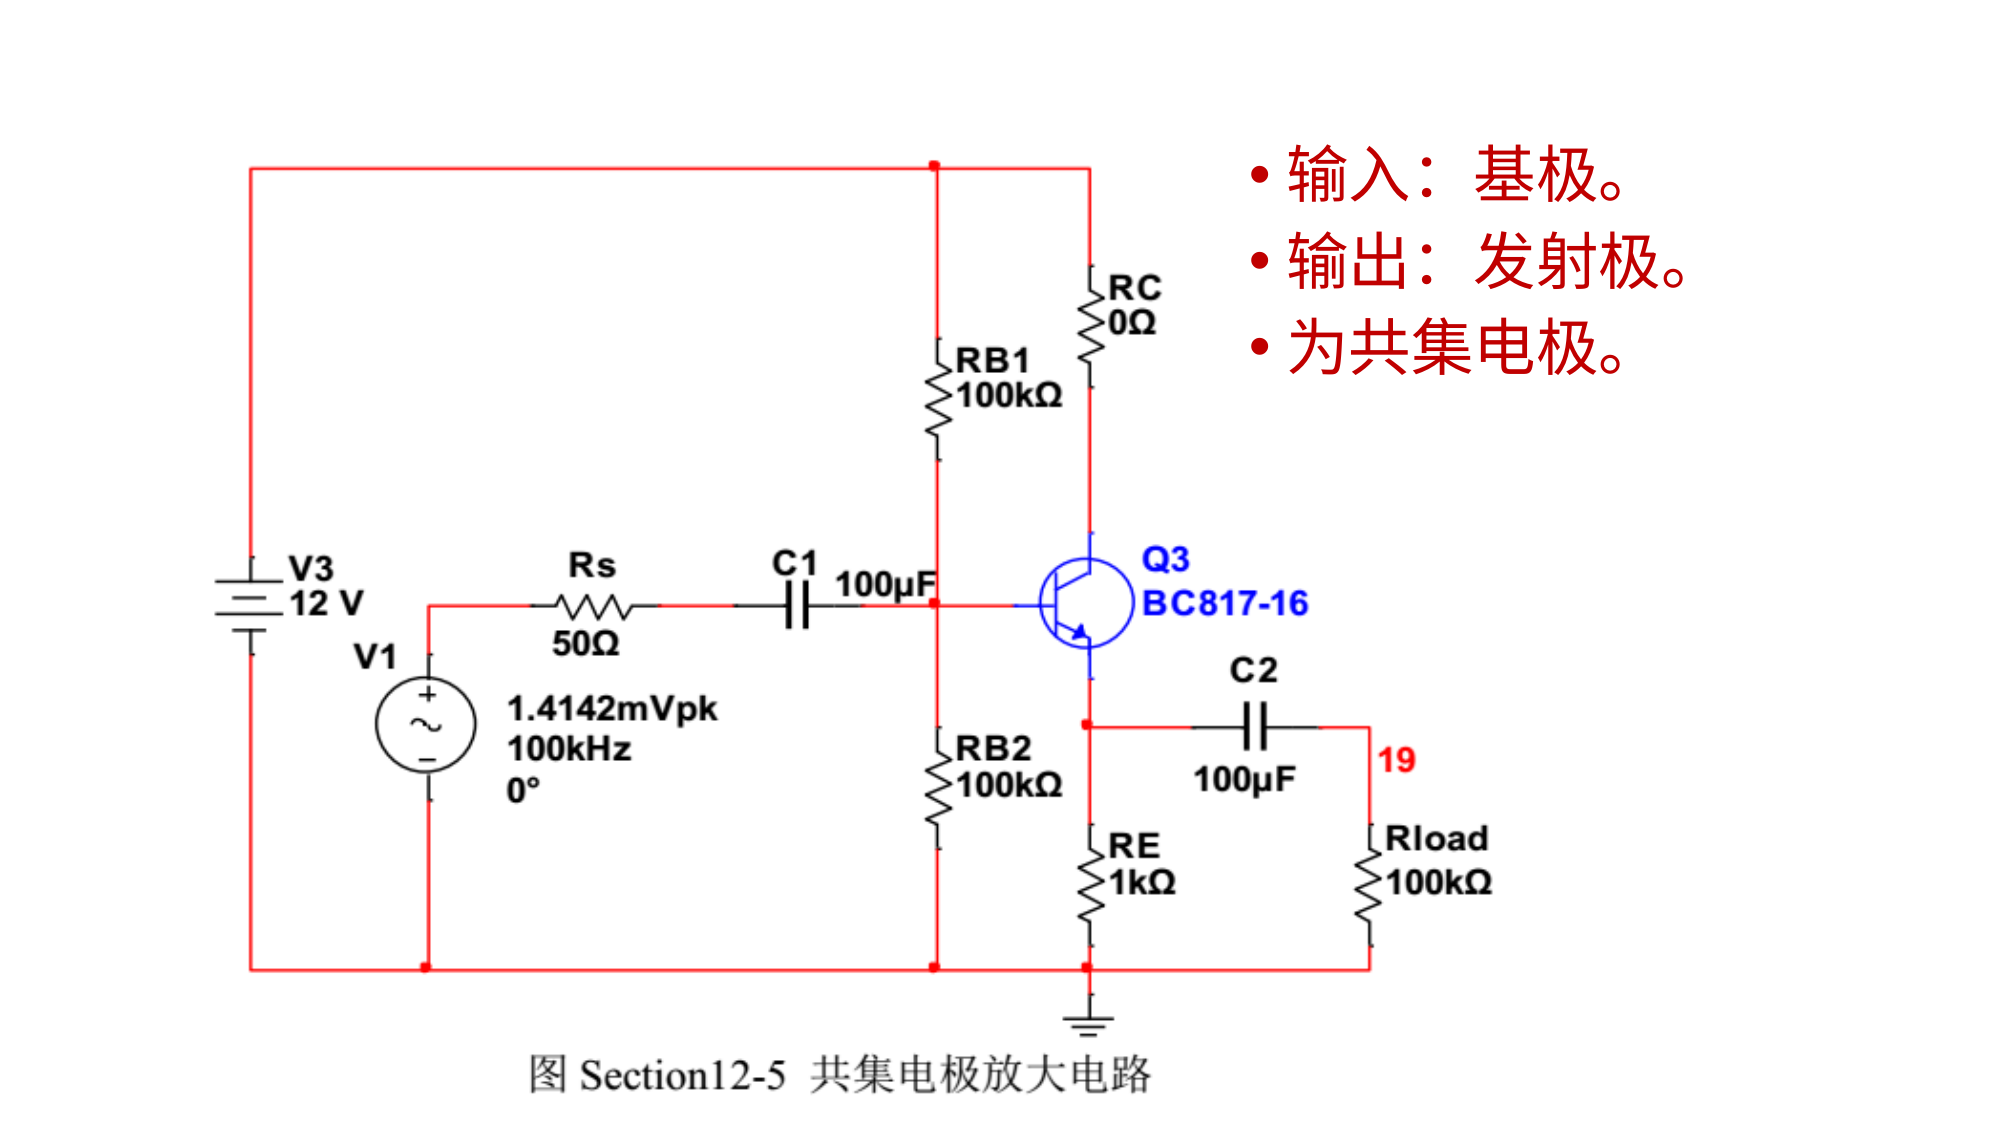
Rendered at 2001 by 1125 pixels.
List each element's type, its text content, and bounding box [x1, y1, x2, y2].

text_box 输入：基极。 输出：发射极。 为共集电极。 [1529, 136, 1764, 513]
picture [196, 136, 1529, 1103]
